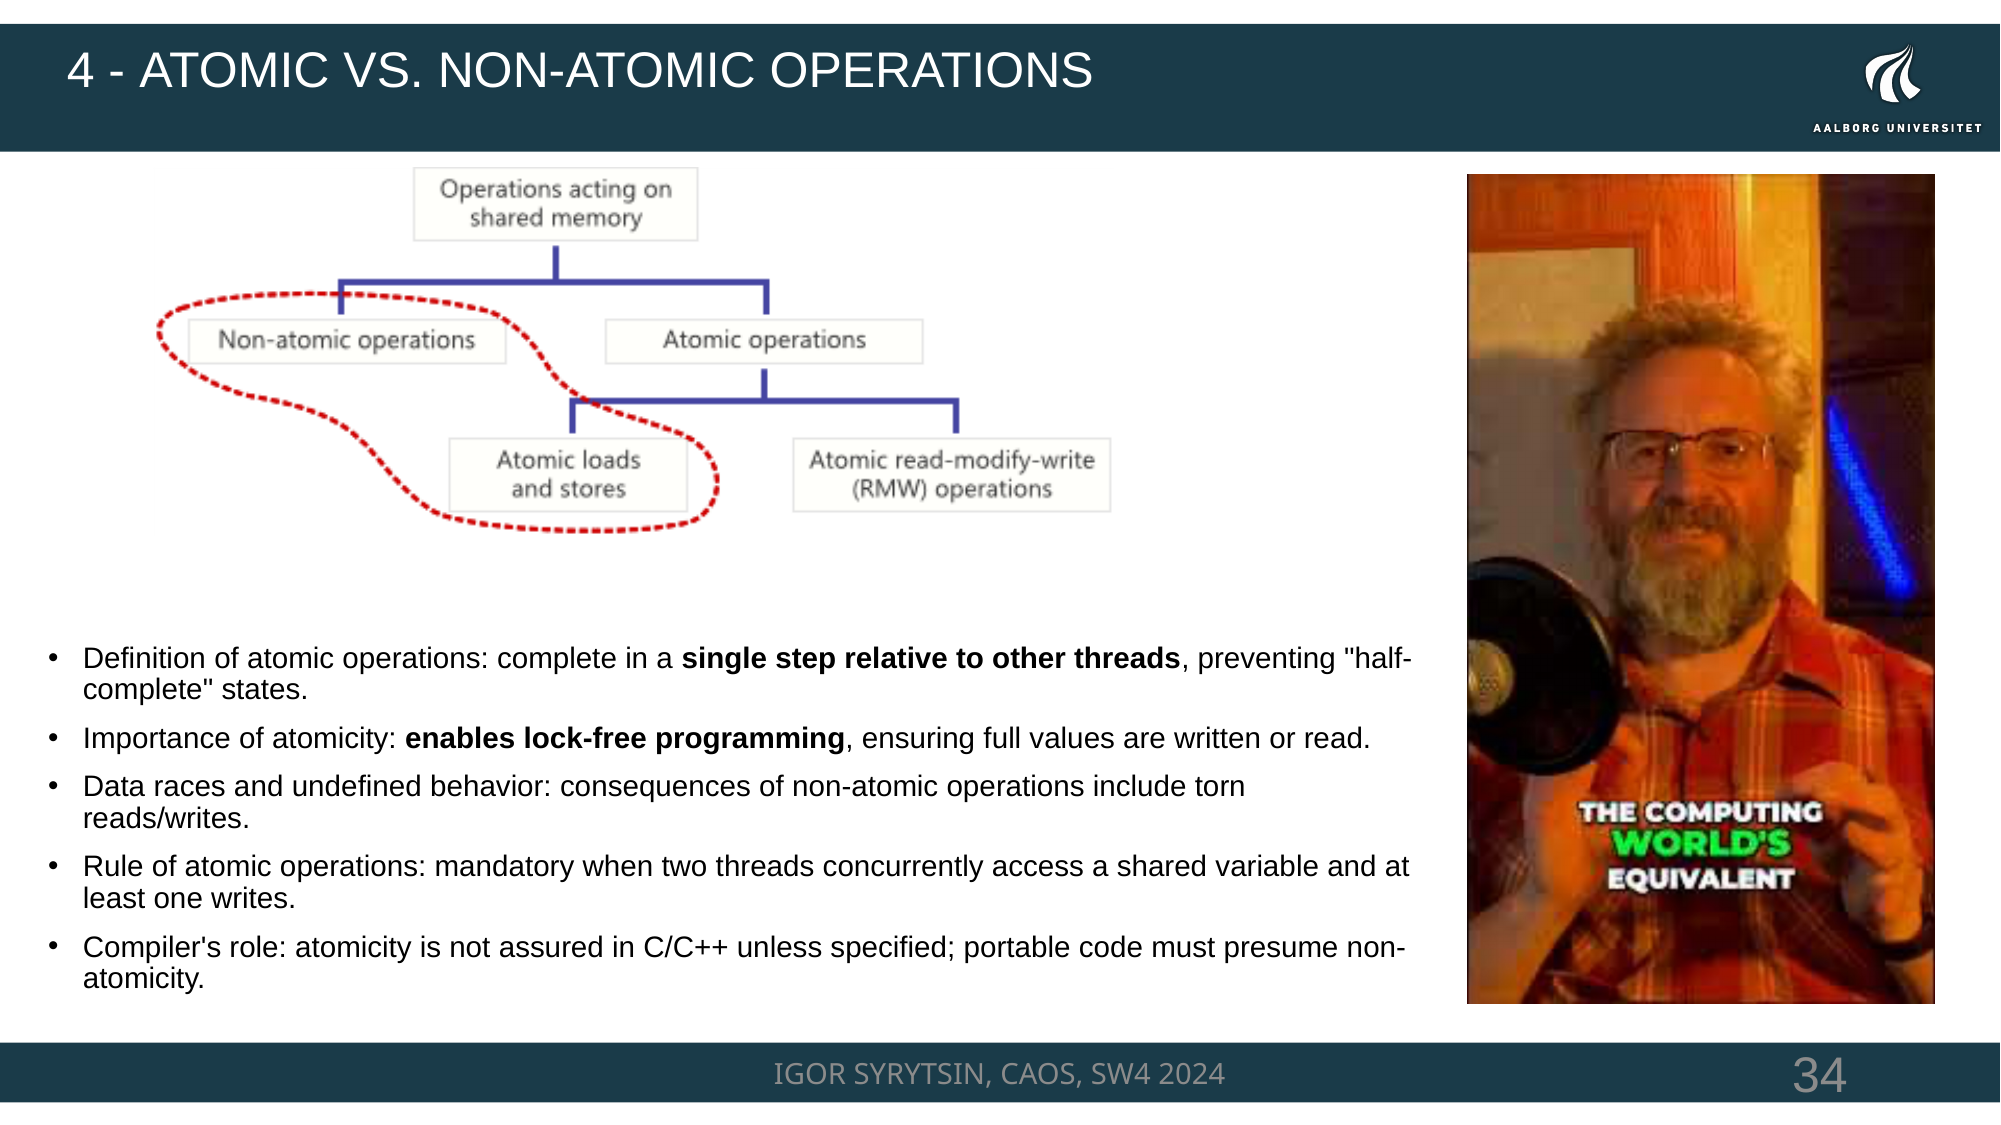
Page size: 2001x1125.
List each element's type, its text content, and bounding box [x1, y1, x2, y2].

text_box IGOR SYRYTSIN, CAOS, SW4 2024 [662, 1042, 1338, 1103]
picture [153, 166, 1114, 536]
title 4 - ATOMIC VS. NON-ATOMIC OPERATIONS [52, 36, 1778, 140]
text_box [1466, 174, 1936, 1005]
picture [1799, 30, 1995, 146]
text_box Definition of atomic operations: complete in a single step relative to other threads, preventing "half-complete" states. Importance of atomicity: enables lock-free programming, ensuring full values are written or read. Data races and undefined behavior: consequences of non-atomic operations include torn reads/writes. Rule of atomic operations: mandatory when two threads concurrently access a shared variable and at least one writes. Compiler's role: atomicity is not assured in C/C++ unless specified; portable code must presume non-atomicity. [33, 635, 1429, 1004]
